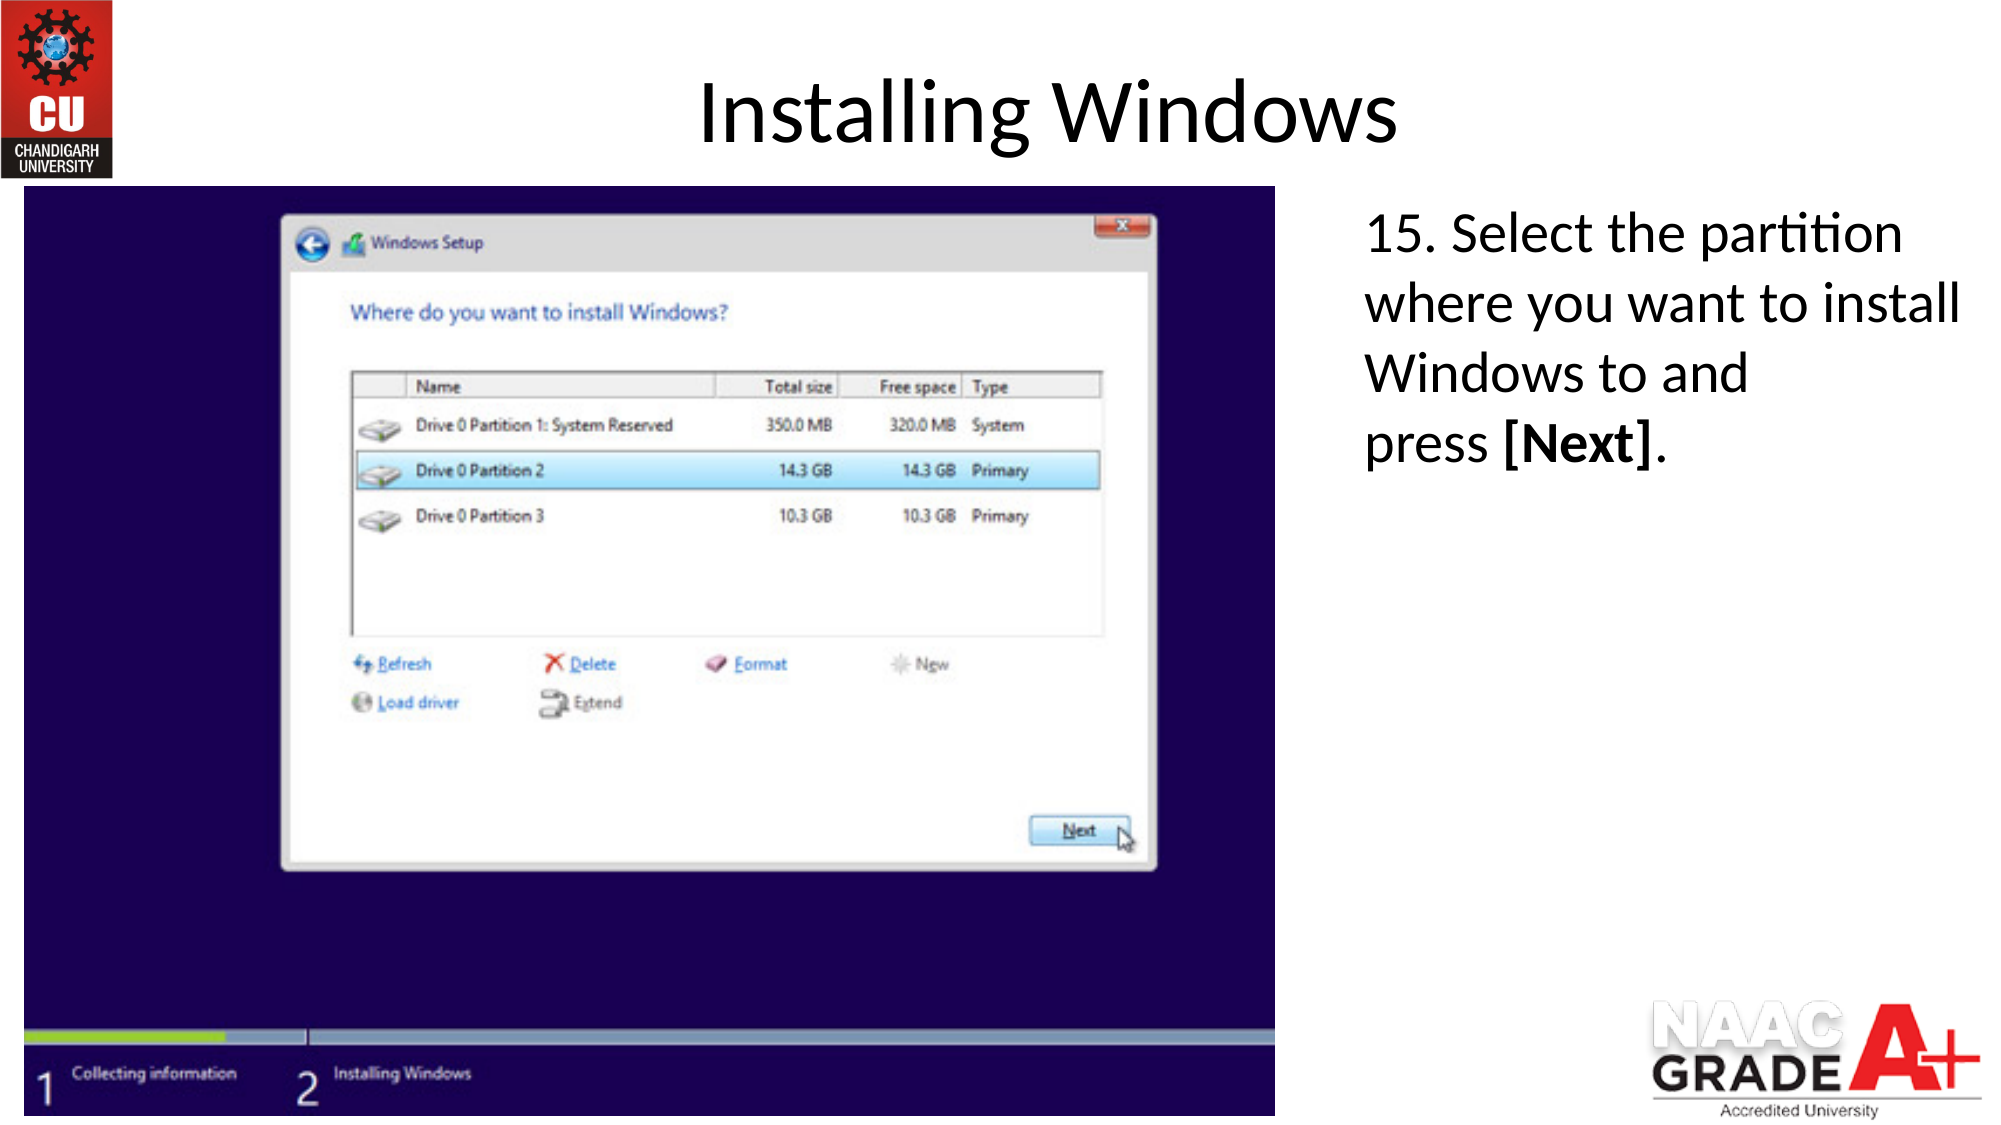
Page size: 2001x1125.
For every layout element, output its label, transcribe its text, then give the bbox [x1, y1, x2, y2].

picture [0, 0, 113, 179]
picture [24, 186, 1275, 1116]
picture [1638, 995, 1998, 1125]
text_box 15. Select the partition where you want to install Windows to and press [Next]. [1350, 186, 1998, 692]
text_box Installing Windows [155, 0, 1944, 229]
